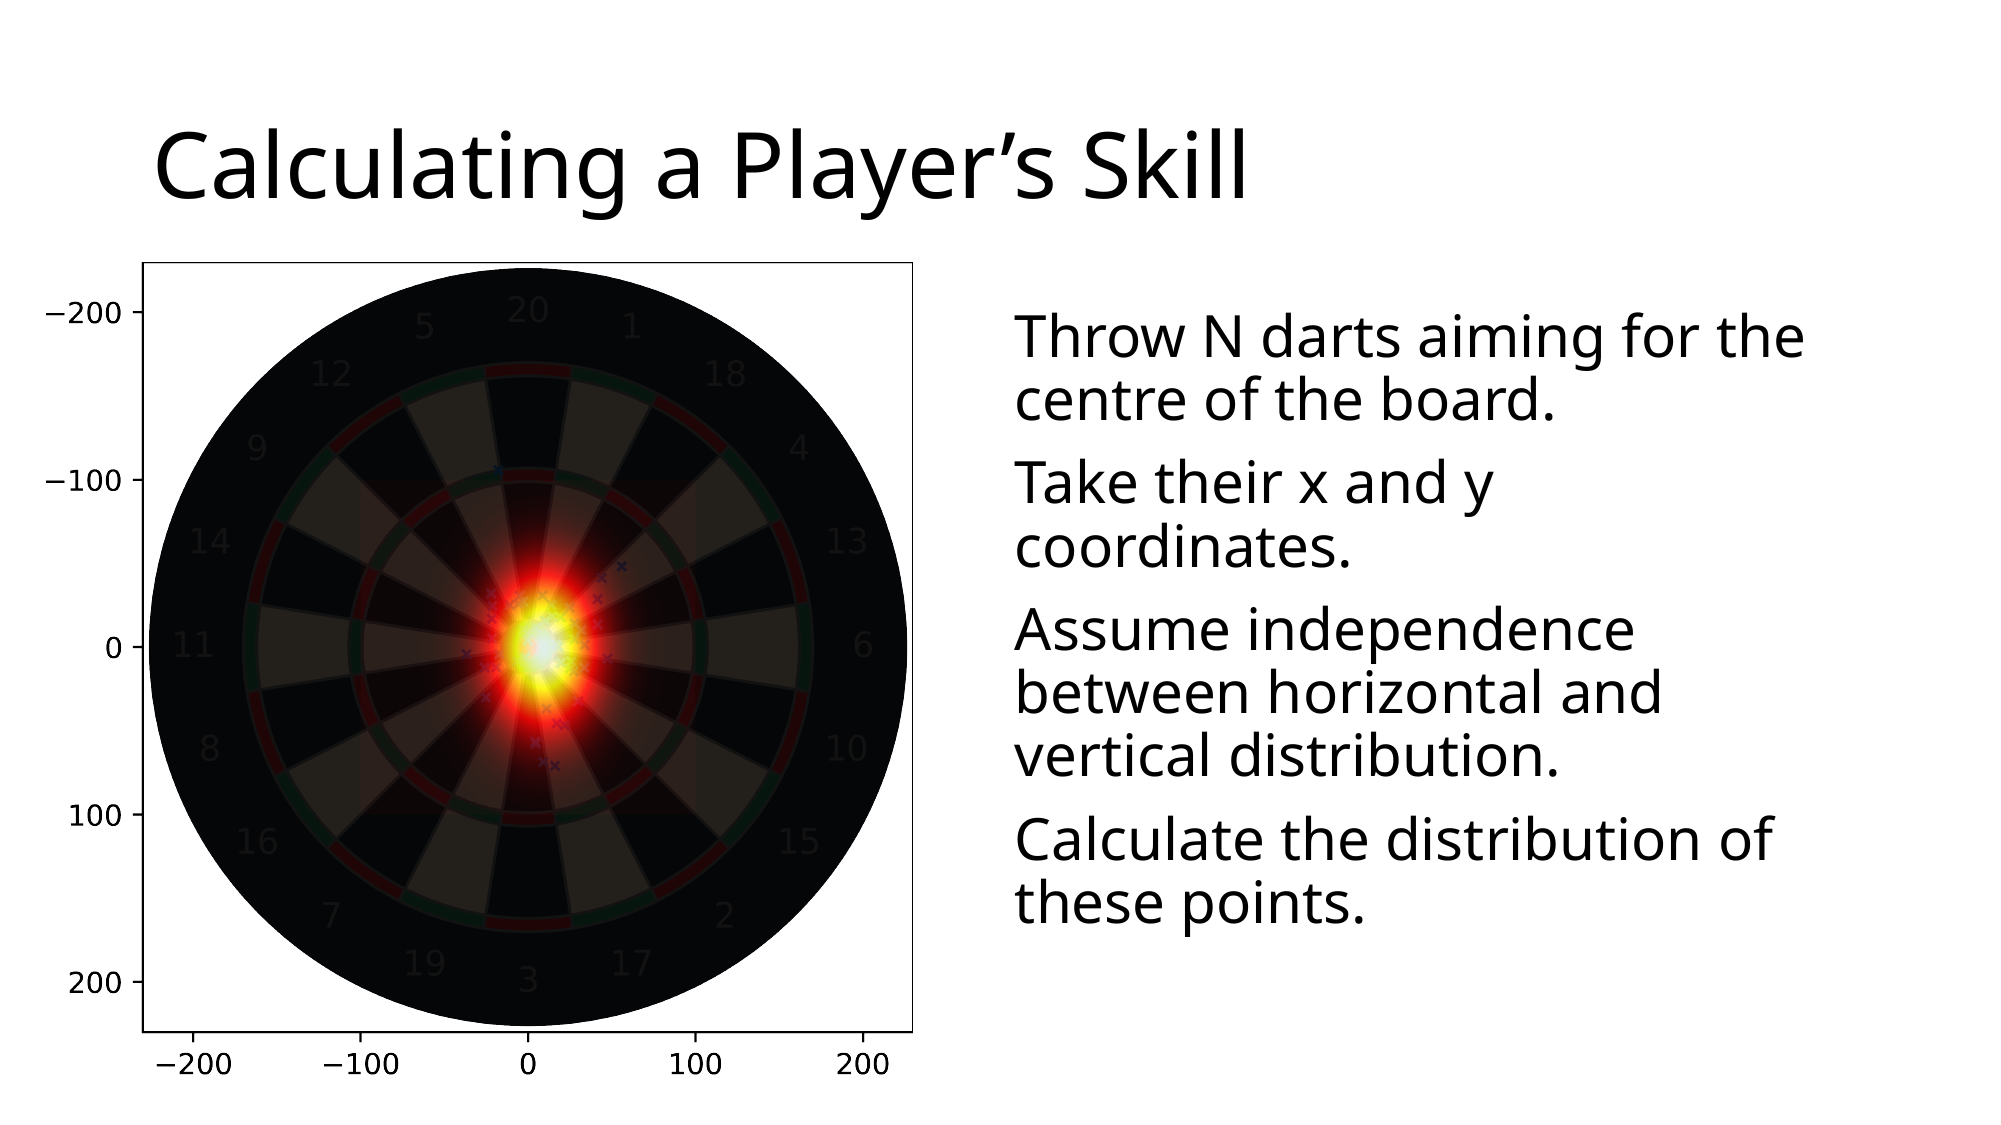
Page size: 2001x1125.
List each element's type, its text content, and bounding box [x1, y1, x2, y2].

picture [43, 261, 913, 1080]
list Throw N darts aiming for the centre of the board. Take their x and y coordinates. Assume independence between horizontal and vertical distribution. Calculate the distribution of these points. [999, 299, 1863, 1014]
title Calculating a Player’s Skill [137, 59, 1863, 278]
